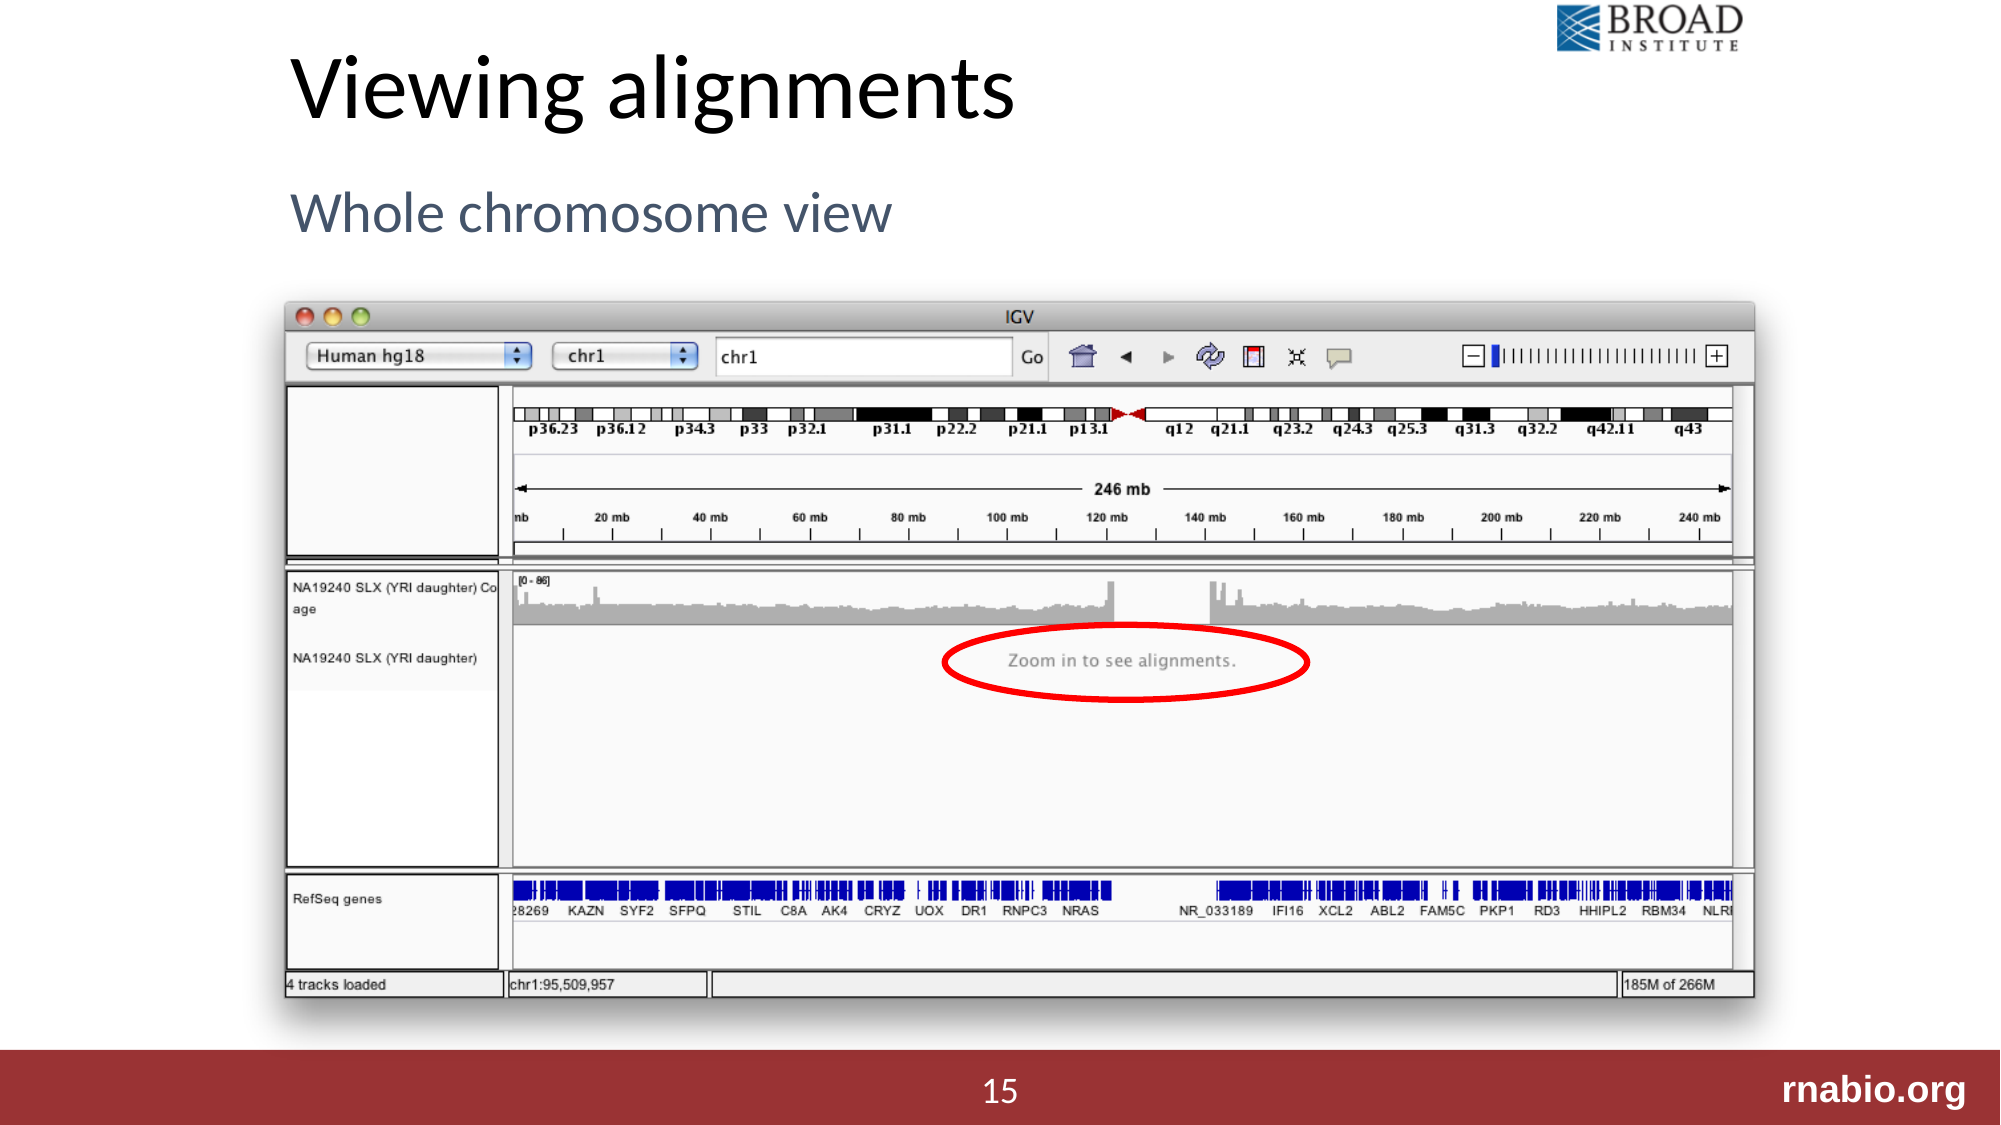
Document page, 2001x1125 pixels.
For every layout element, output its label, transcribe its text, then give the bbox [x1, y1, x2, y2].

title Viewing alignments [275, 0, 1725, 175]
picture [1555, 0, 1747, 57]
picture [232, 269, 1808, 1071]
list Whole chromosome view [275, 175, 1725, 269]
